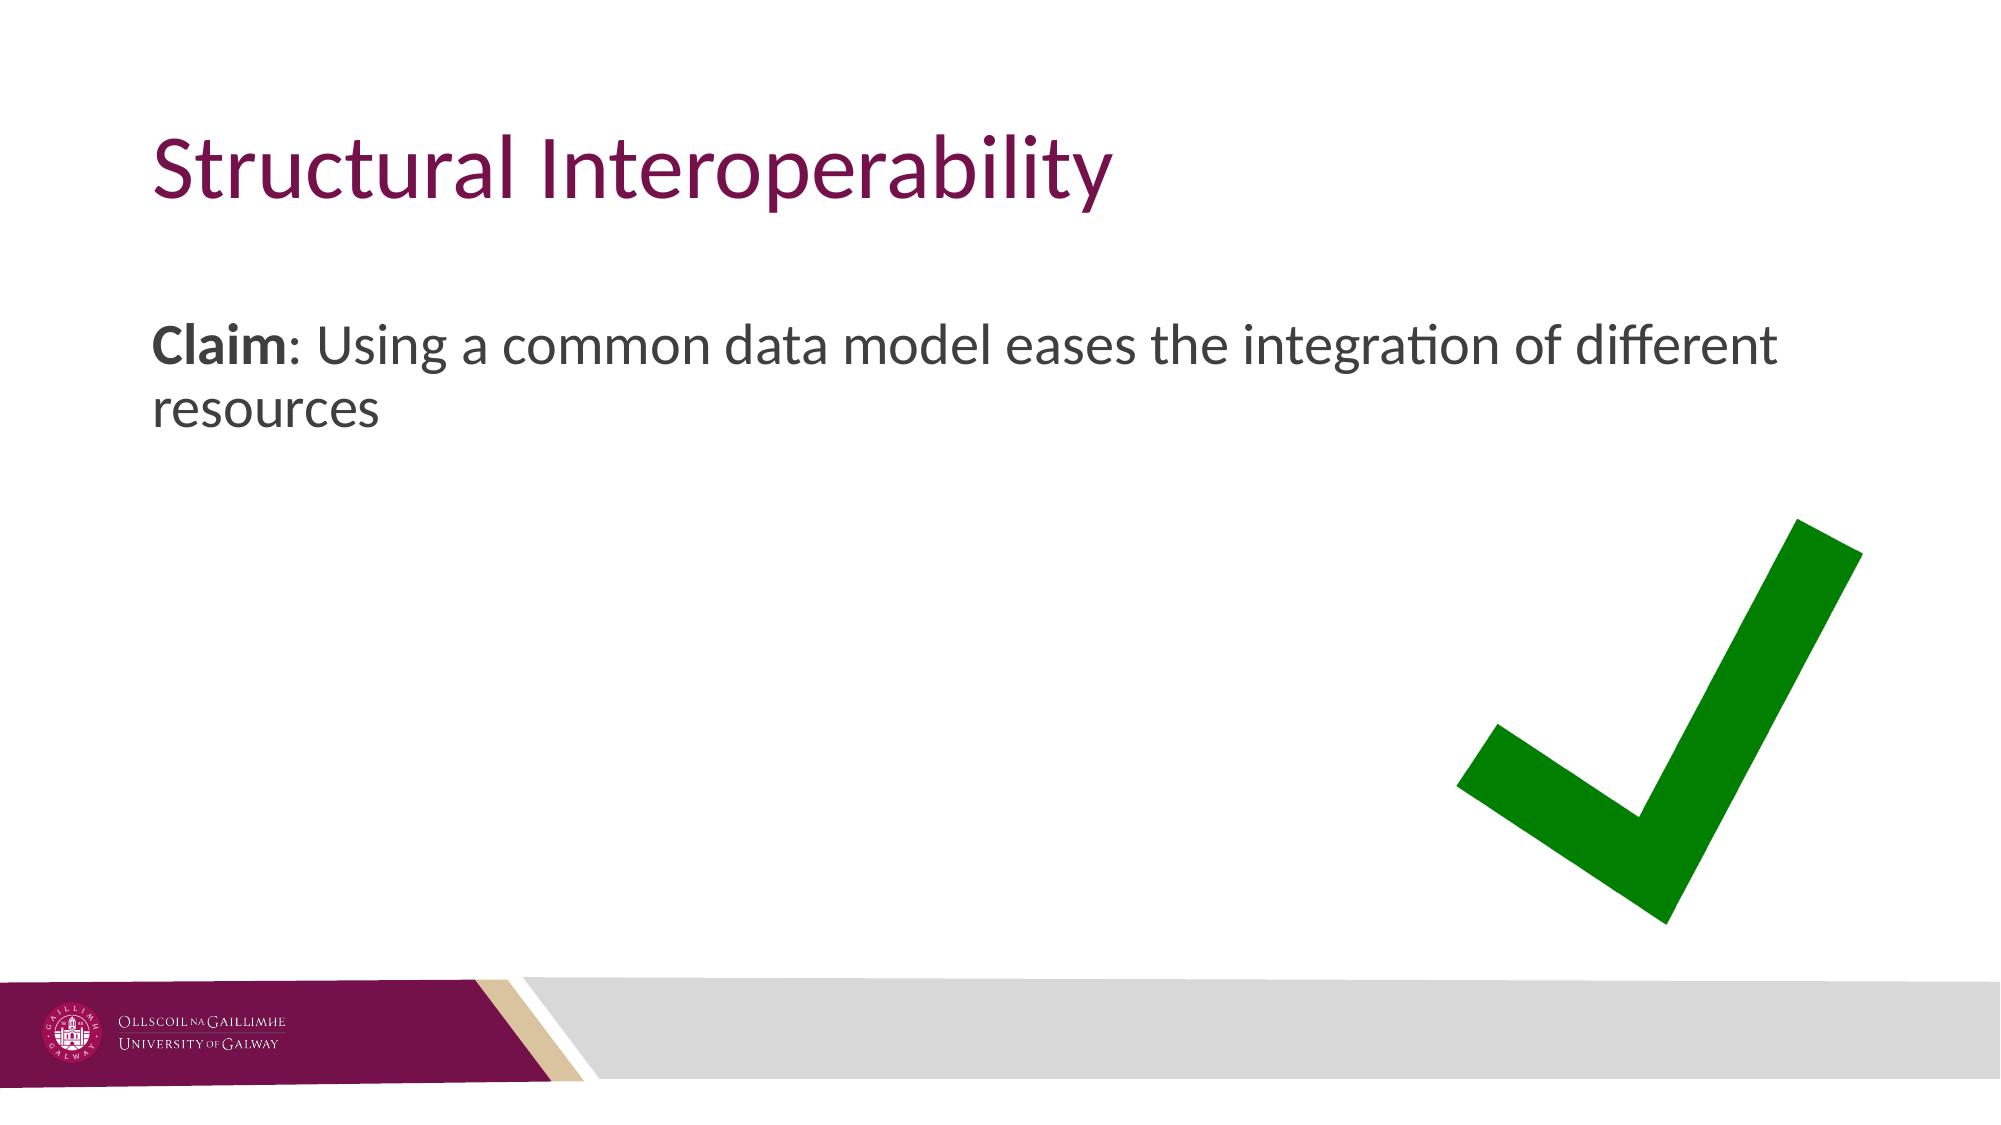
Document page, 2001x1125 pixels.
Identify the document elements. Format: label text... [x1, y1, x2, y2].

picture [42, 1002, 285, 1063]
picture [1456, 518, 1863, 926]
title Structural Interoperability [137, 59, 1863, 278]
list Claim: Using a common data model eases the integration of different resources [137, 299, 1863, 925]
